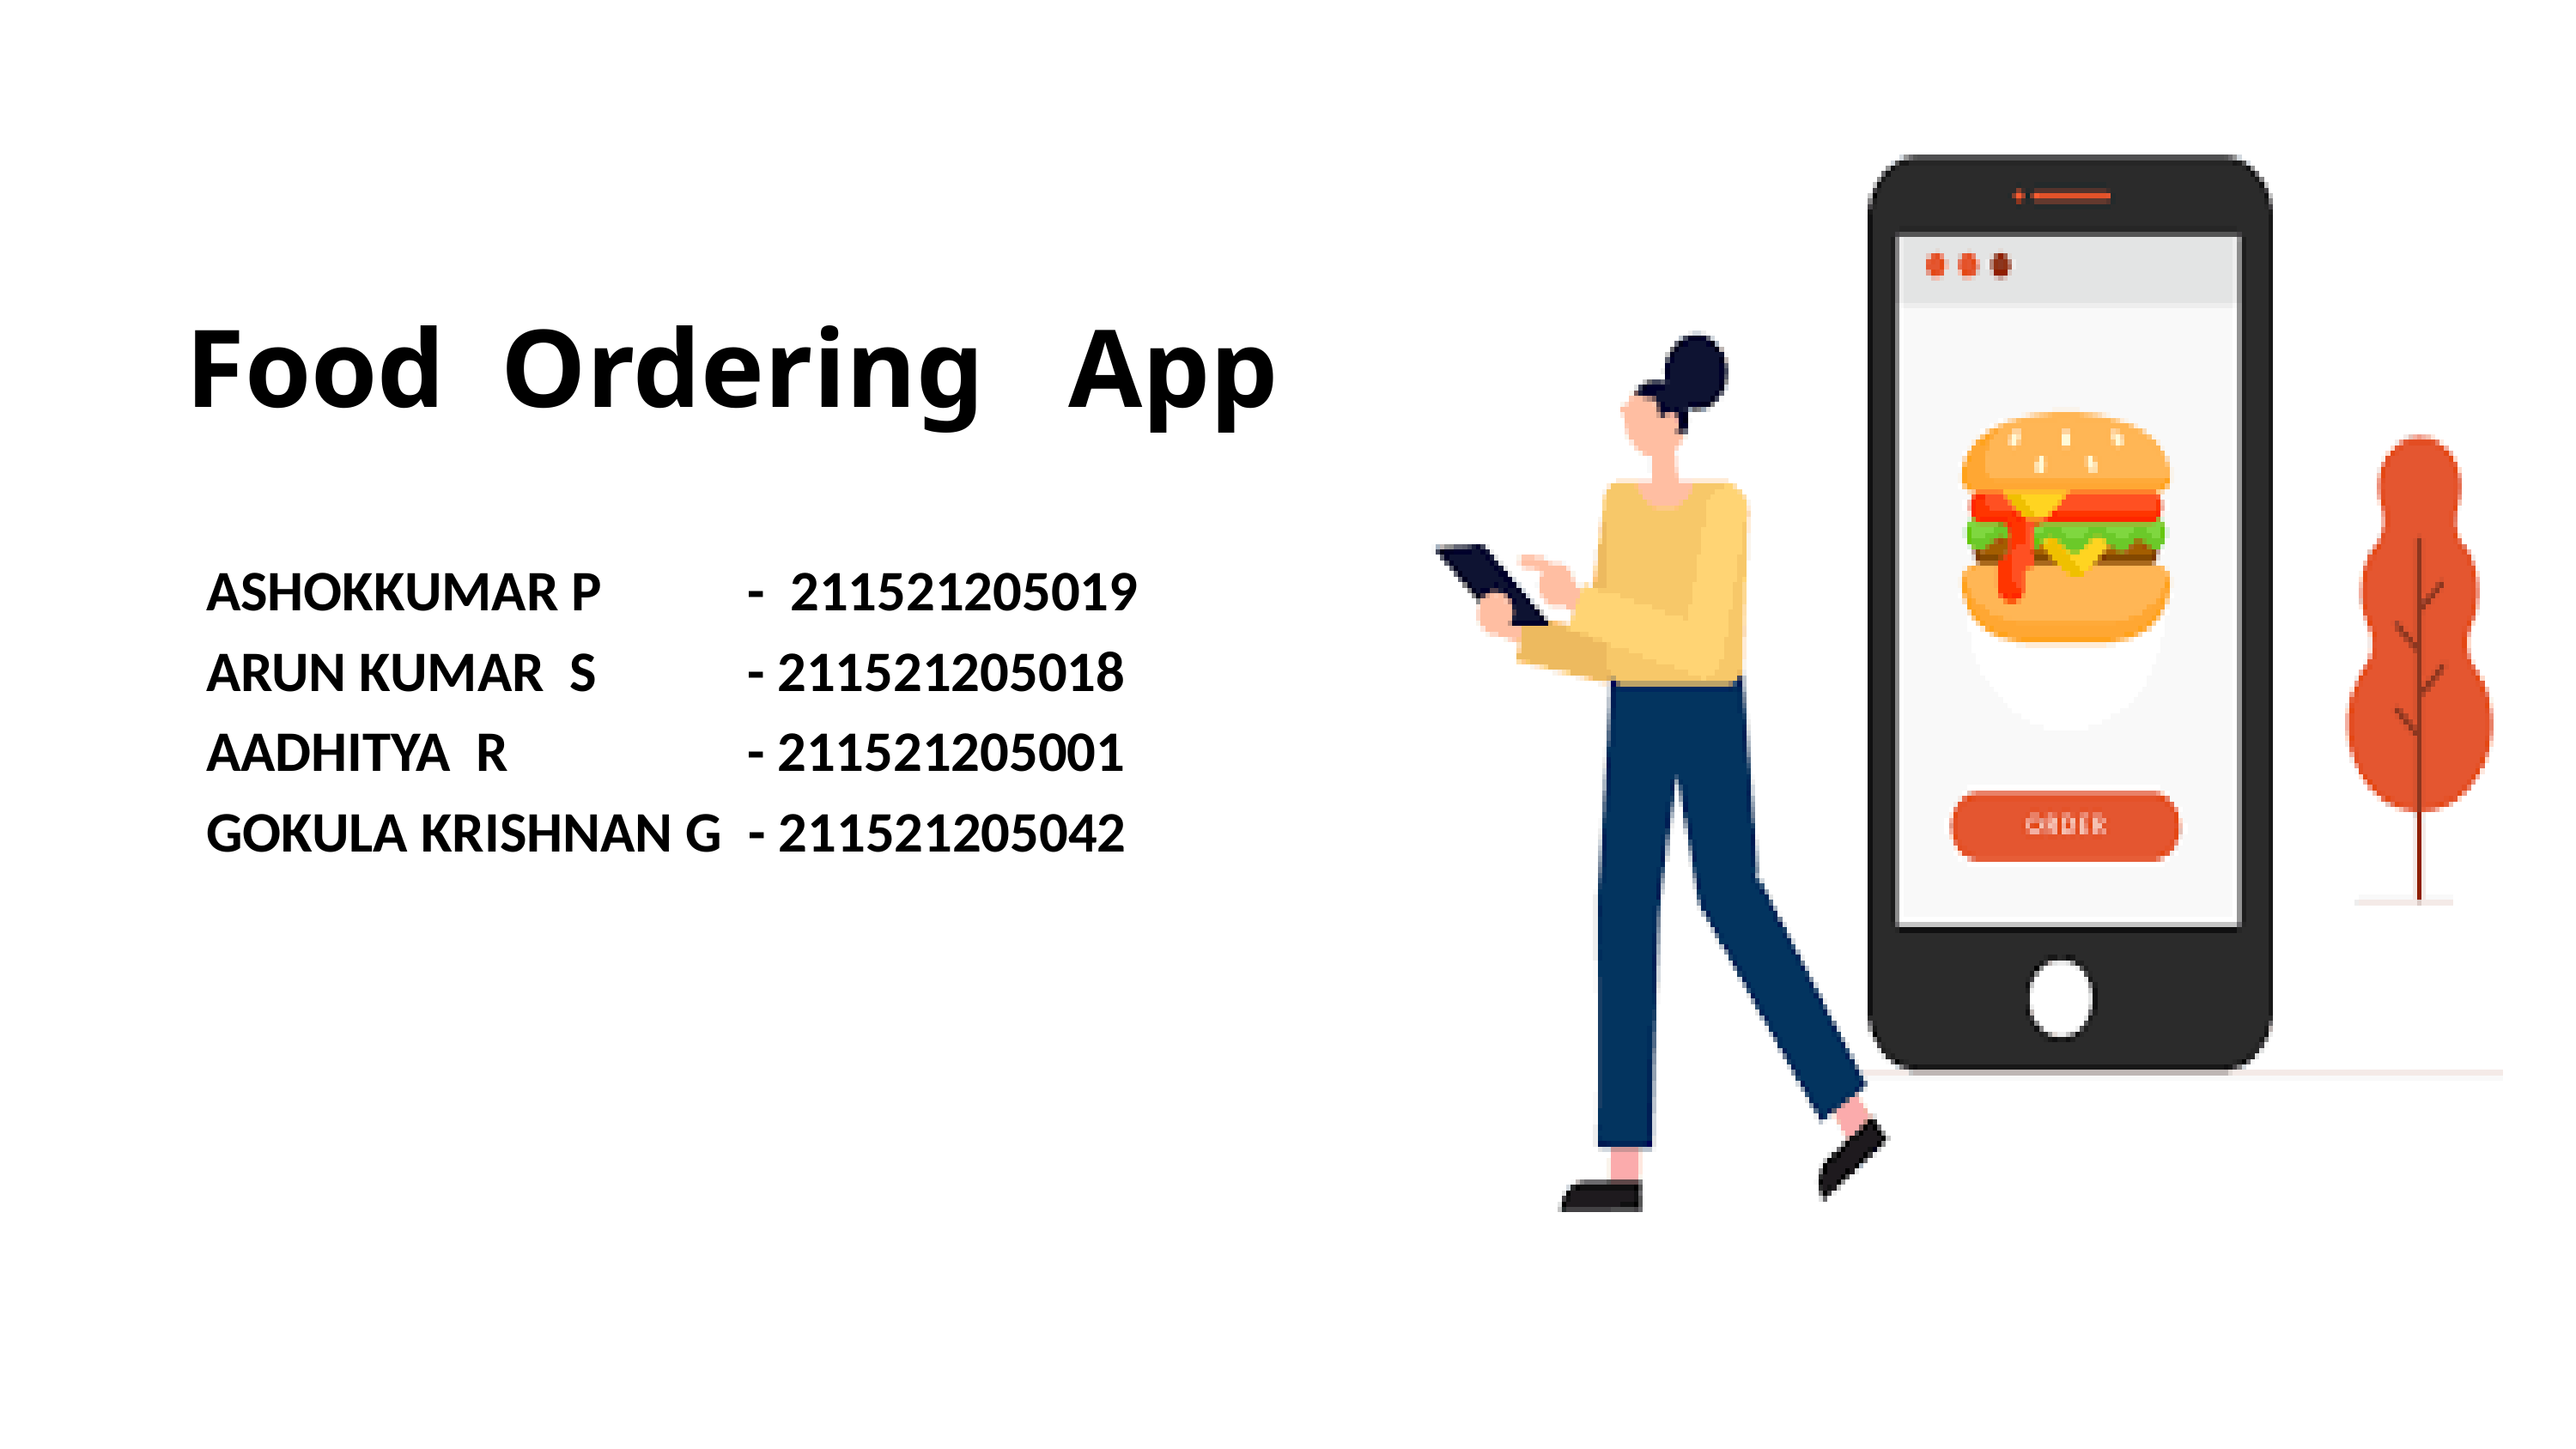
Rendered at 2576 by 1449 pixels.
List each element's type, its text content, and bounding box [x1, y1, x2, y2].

subtitle ASHOKKUMAR P - 211521205019 ARUN KUMAR S - 211521205018 AADHITYA R - 211521205001 GOKULA KRISHNAN G - 211521205042 [193, 547, 1422, 1111]
title Food Ordering Apprth [96, 300, 1422, 429]
picture [1426, 144, 2576, 1229]
